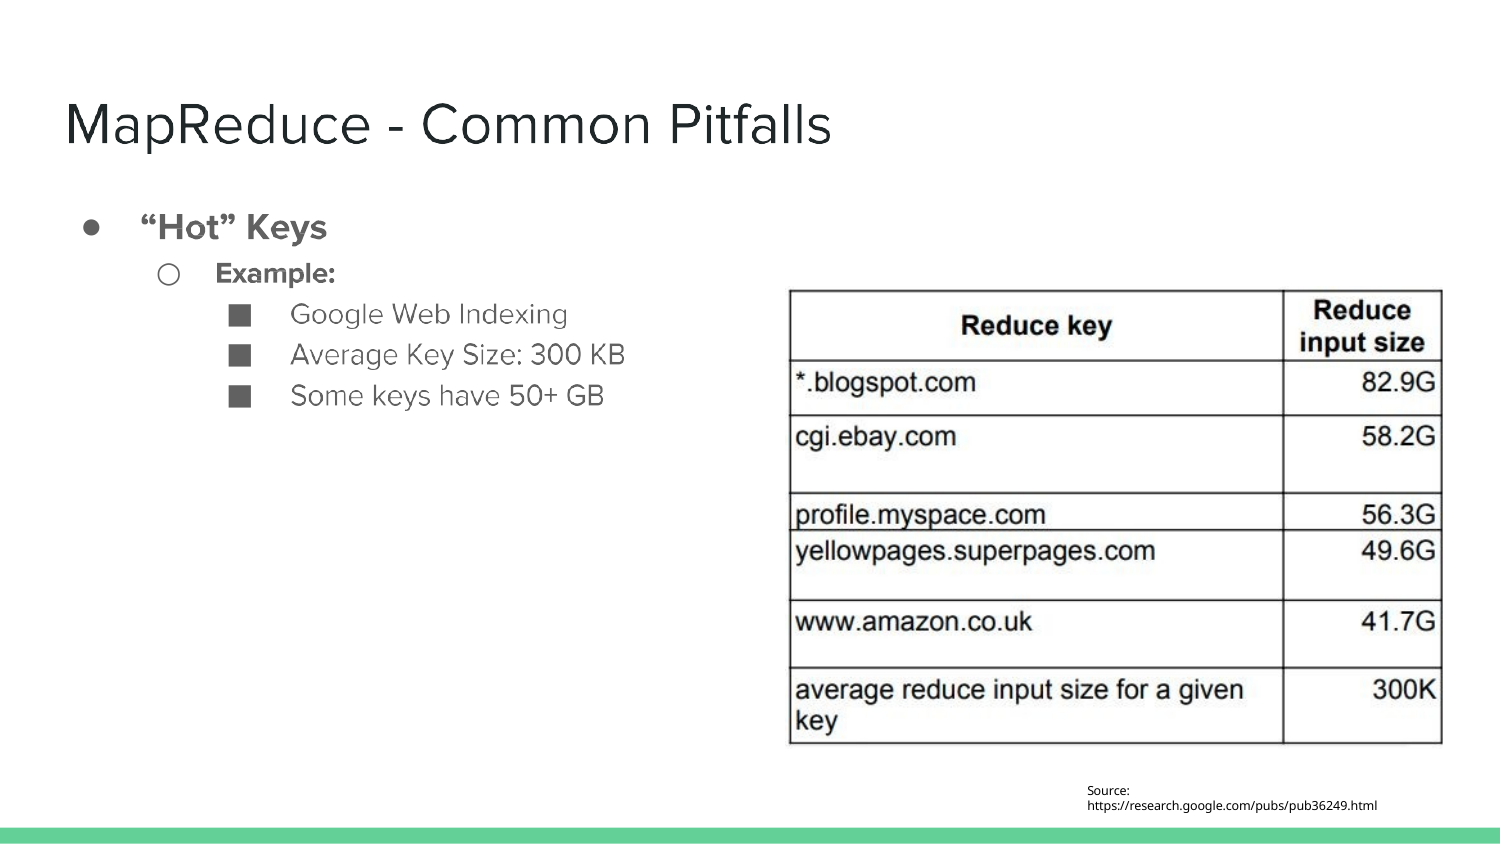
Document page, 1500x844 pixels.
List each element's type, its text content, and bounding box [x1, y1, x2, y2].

text_box ● ○ ■ ■ ■ [77, 190, 255, 411]
text_box [312, 267, 328, 283]
text_box [306, 262, 311, 283]
picture [69, 103, 830, 154]
text_box [270, 220, 290, 240]
text_box [255, 267, 262, 283]
picture [785, 285, 1444, 749]
text_box [264, 267, 287, 283]
picture [290, 343, 624, 370]
text_box Source: https://research.google.com/pubs/pub36249.html [1085, 781, 1407, 814]
text_box [289, 267, 304, 289]
picture [291, 302, 567, 330]
text_box [310, 220, 327, 240]
picture [291, 384, 604, 411]
text_box [255, 214, 270, 240]
text_box [290, 220, 310, 247]
